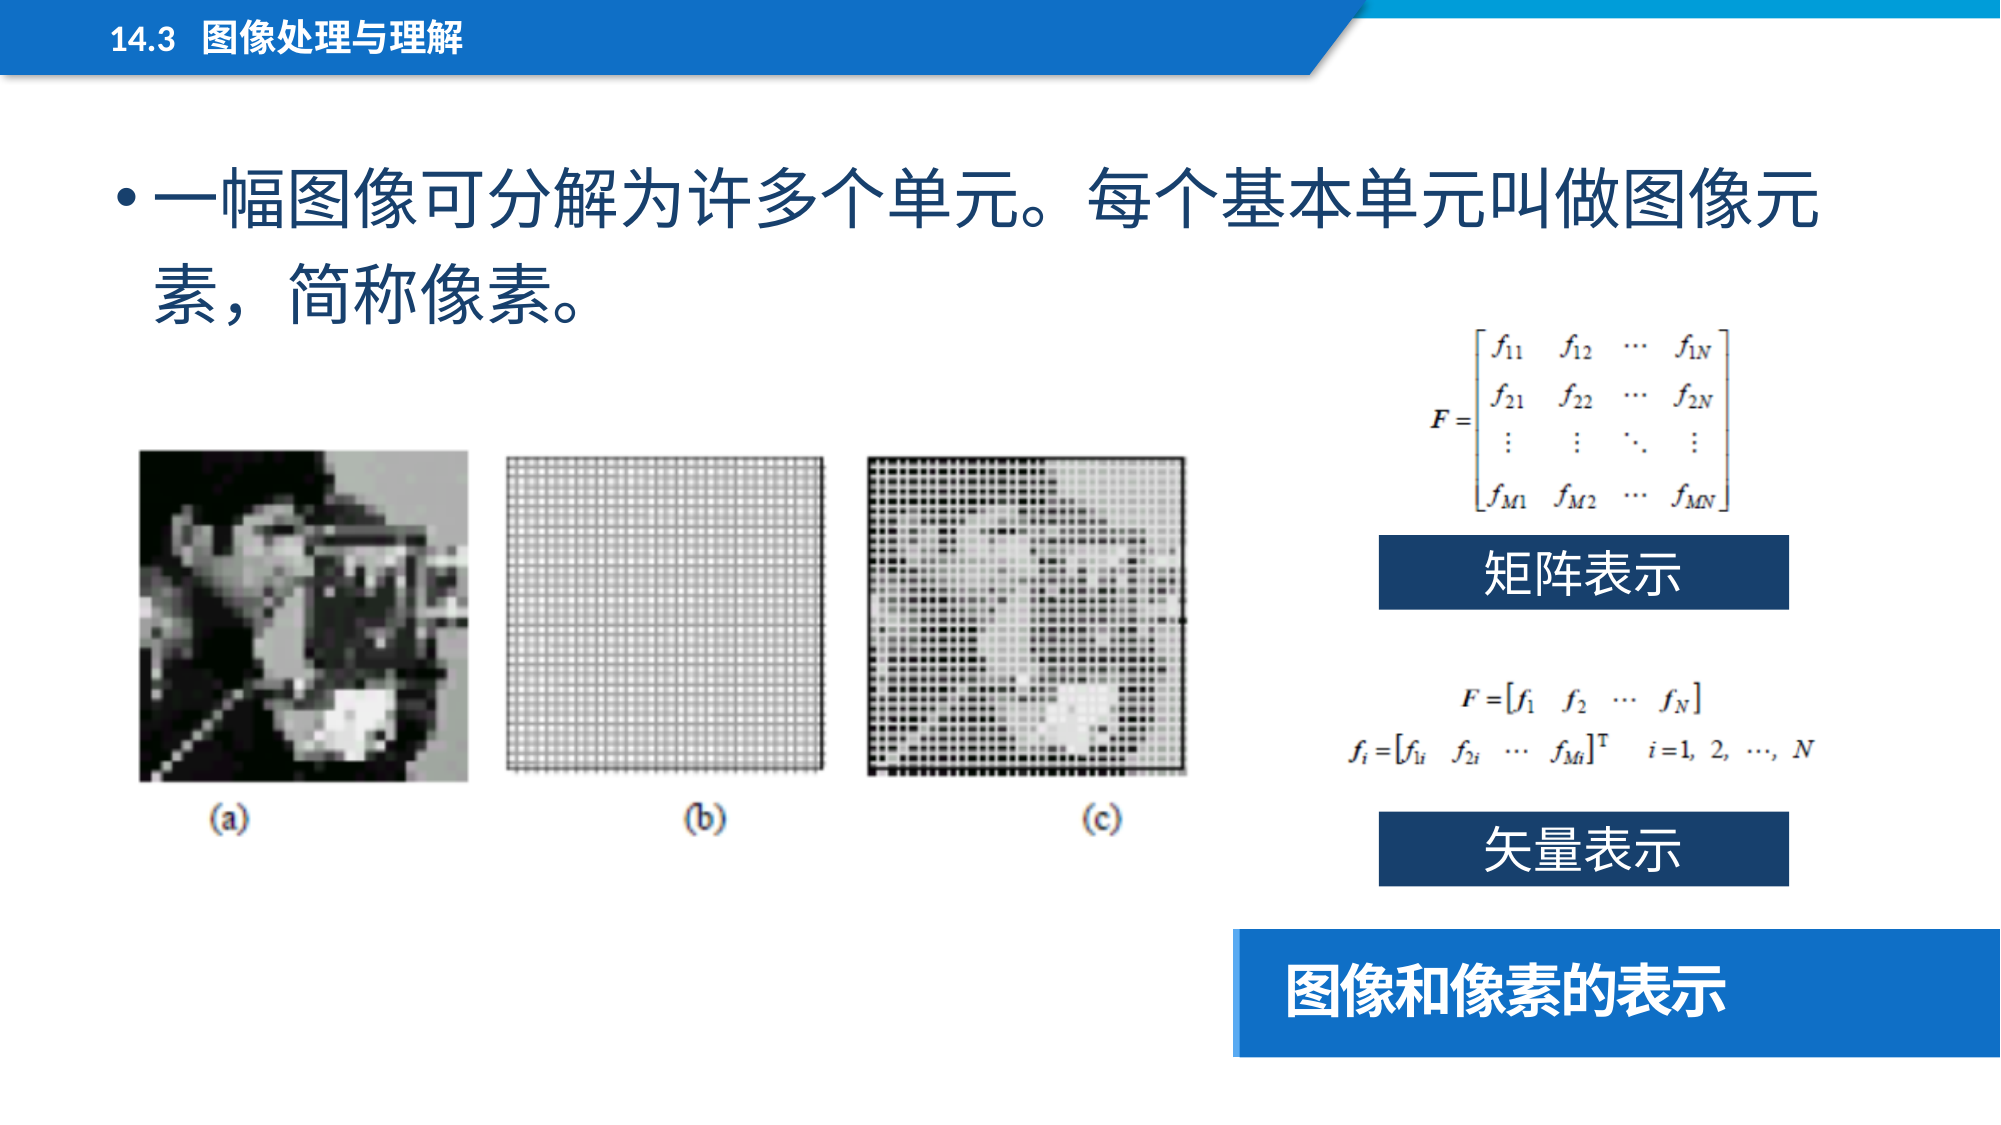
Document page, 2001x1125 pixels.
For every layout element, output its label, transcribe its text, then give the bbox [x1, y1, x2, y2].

list 图像和像素的表示 [1239, 929, 2000, 1058]
list 14.3 图像处理与理解 [93, 11, 1138, 68]
text_box 矩阵表示 [1378, 535, 1790, 610]
text_box 矢量表示 [1378, 811, 1790, 887]
picture [122, 433, 1213, 854]
picture [1426, 321, 1742, 521]
picture [1341, 676, 1826, 770]
list 一幅图像可分解为许多个单元。每个基本单元叫做图像元素，简称像素。 [99, 133, 1878, 1058]
